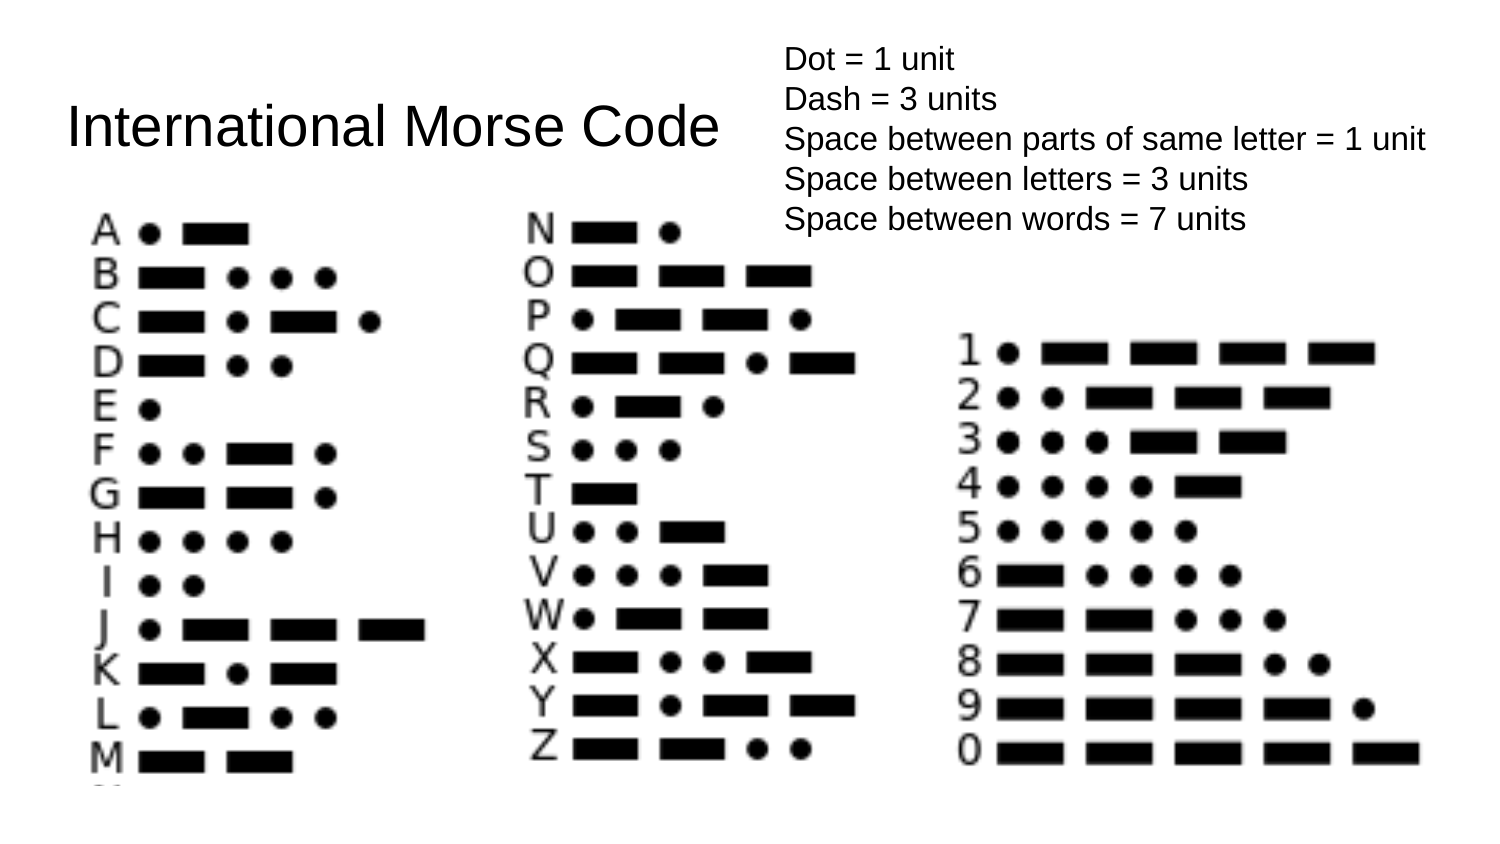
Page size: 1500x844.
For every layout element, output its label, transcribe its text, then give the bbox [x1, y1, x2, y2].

text_box Dot = 1 unit Dash = 3 units Space between parts of same letter = 1 unit Space between letters = 3 units Space between words = 7 units [768, 22, 1473, 278]
picture [913, 300, 1452, 844]
picture [61, 193, 473, 786]
picture [495, 205, 907, 786]
title International Morse Code [51, 72, 768, 167]
